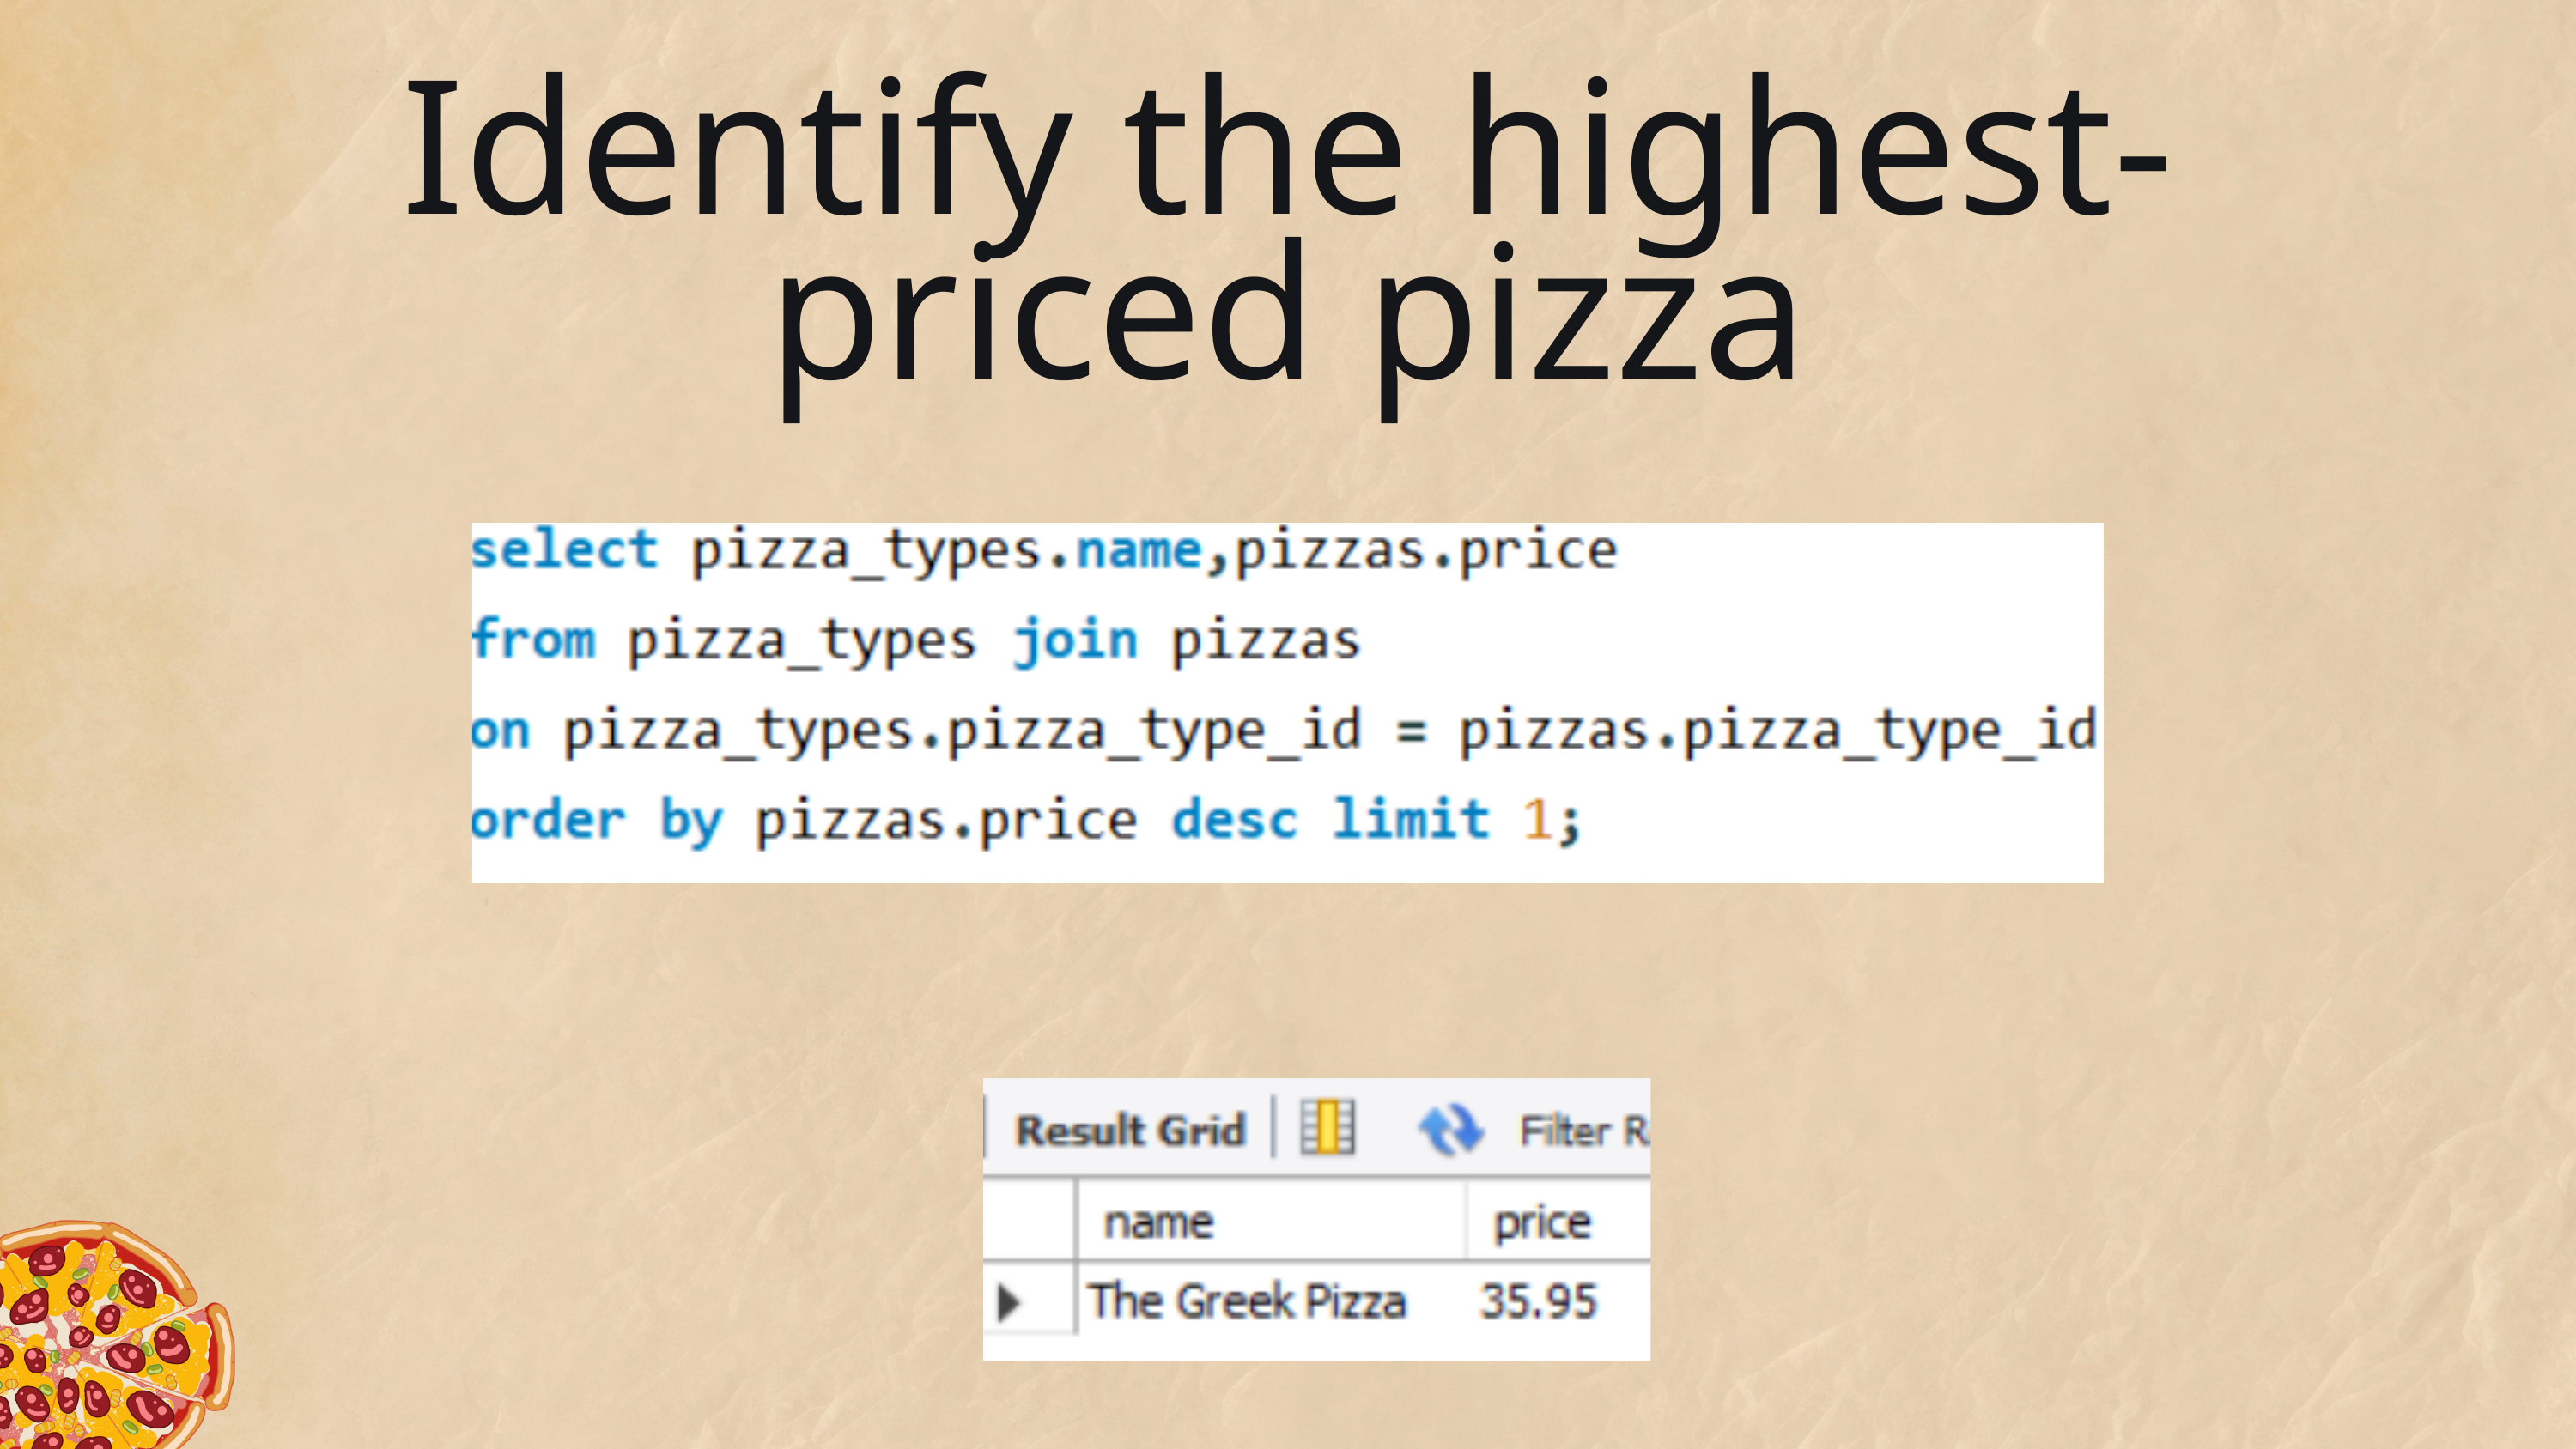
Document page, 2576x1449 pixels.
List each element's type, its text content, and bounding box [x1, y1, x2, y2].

text_box [0, 0, 2576, 1449]
text_box [0, 1220, 235, 1449]
text_box [983, 1078, 1651, 1361]
text_box Identify the highest-priced pizza [368, 88, 2208, 416]
text_box [471, 523, 2104, 883]
